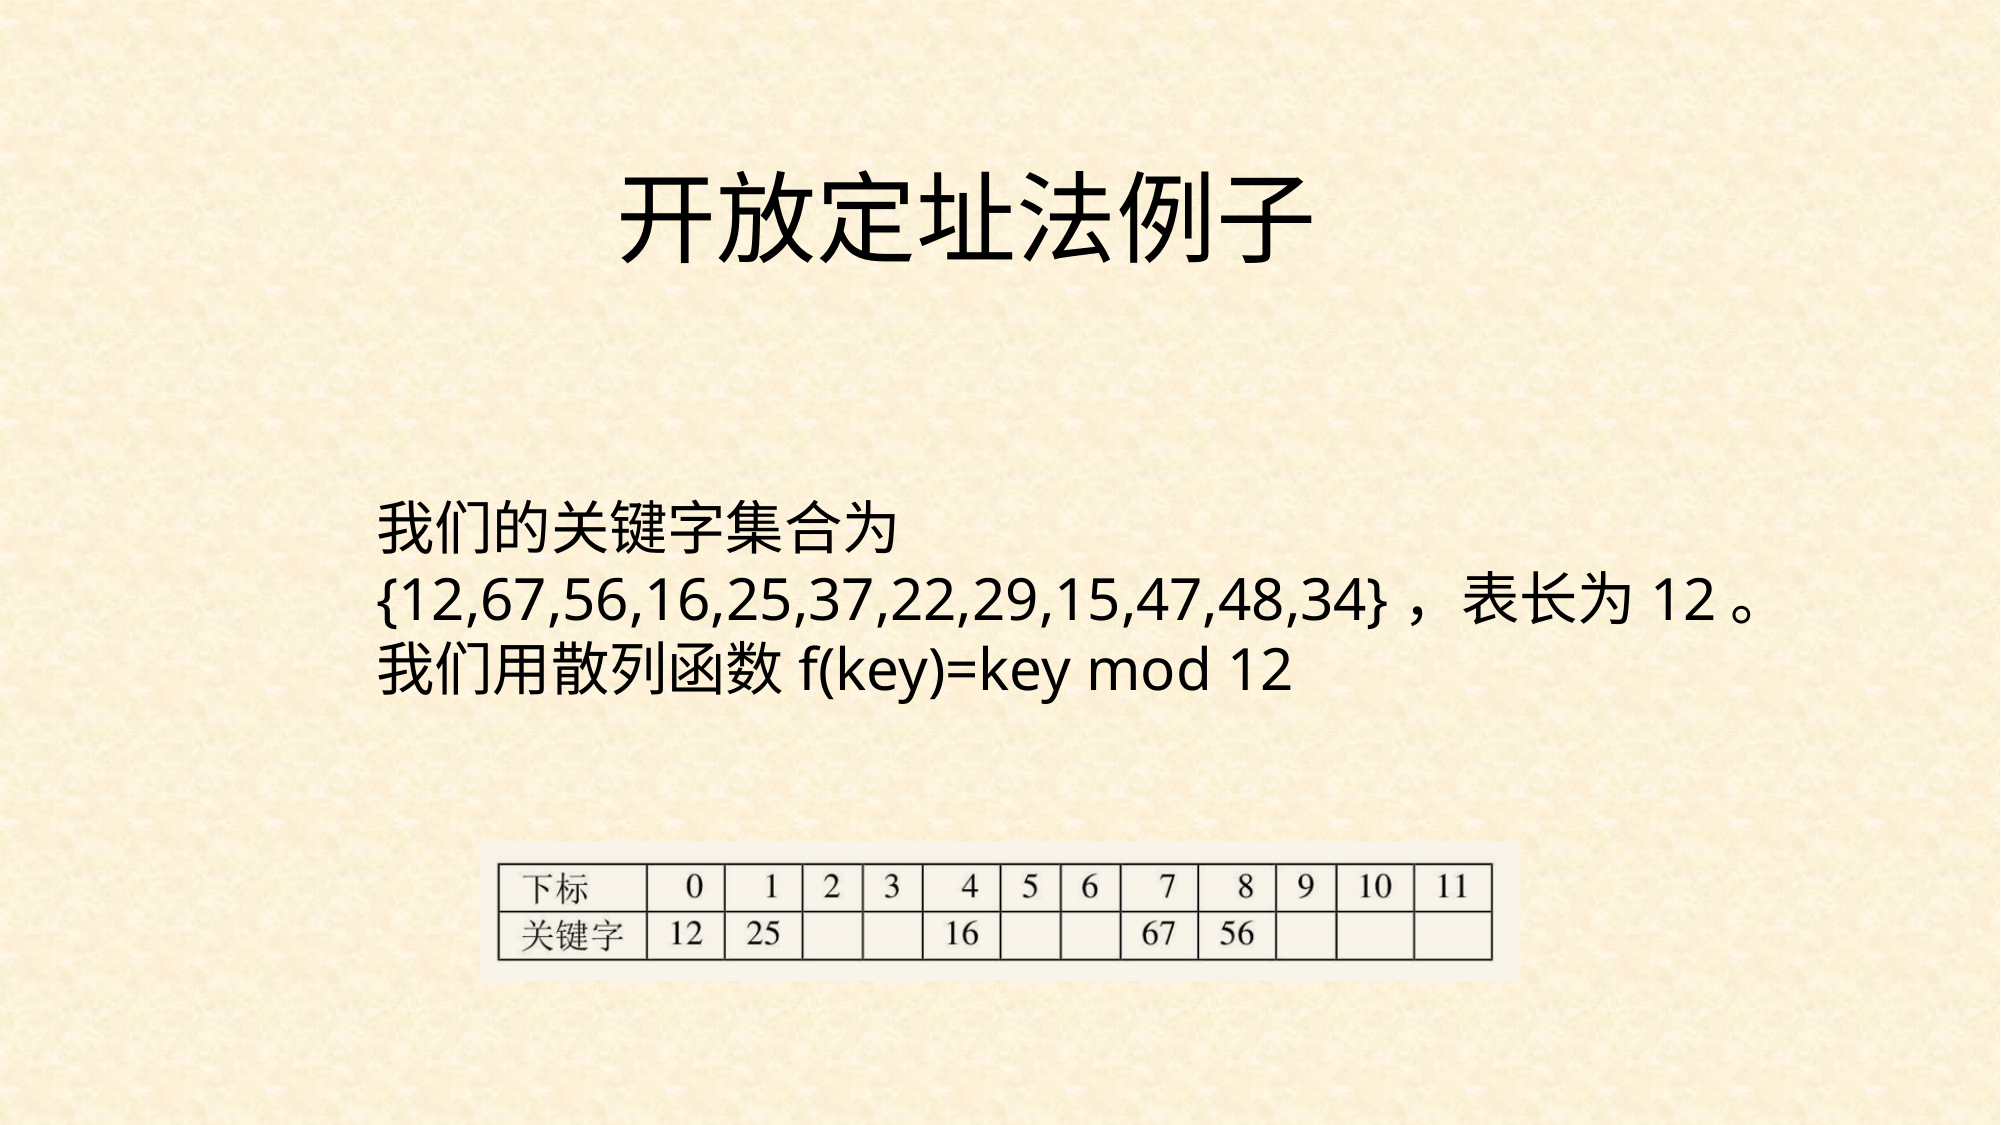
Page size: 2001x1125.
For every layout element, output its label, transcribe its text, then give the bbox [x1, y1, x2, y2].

text_box 我们的关键字集合为{12,67,56,16,25,37,22,29,15,47,48,34}，表长为12。 我们用散列函数f(key)=key mod 12 [361, 484, 1855, 709]
text_box 开放定址法例子 [223, 148, 1663, 283]
picture [0, 0, 2001, 1125]
